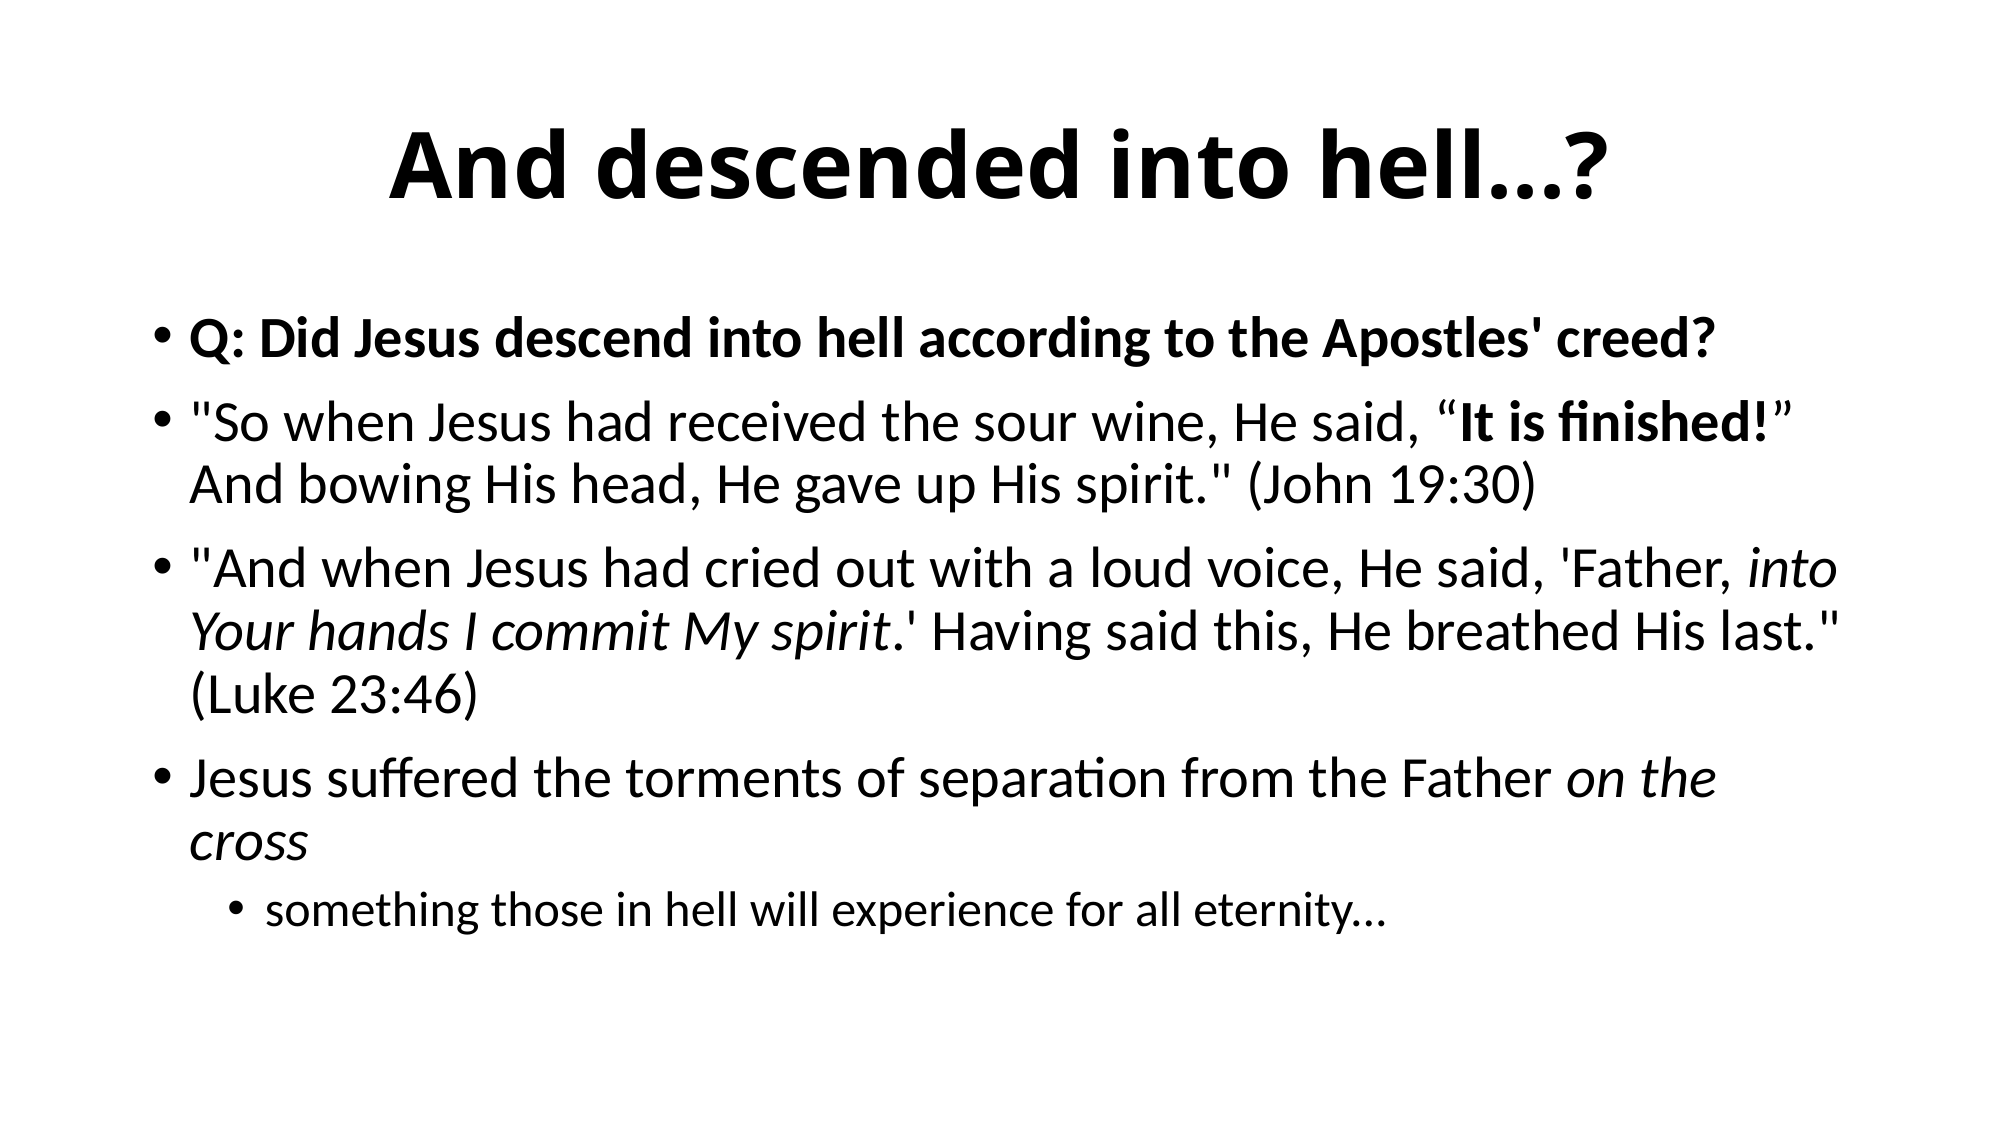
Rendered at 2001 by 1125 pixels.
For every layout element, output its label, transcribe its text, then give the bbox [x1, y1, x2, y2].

title And descended into hell...? [137, 59, 1863, 278]
list Q: Did Jesus descend into hell according to the Apostles' creed? "So when Jesus had received the sour wine, He said, “It is finished!” And bowing His head, He gave up His spirit." (John 19:30) "And when Jesus had cried out with a loud voice, He said, 'Father, into Your hands I commit My spirit.' Having said this, He breathed His last." (Luke 23:46) Jesus suffered the torments of separation from the Father on the cross something those in hell will experience for all eternity... [137, 299, 1863, 1014]
